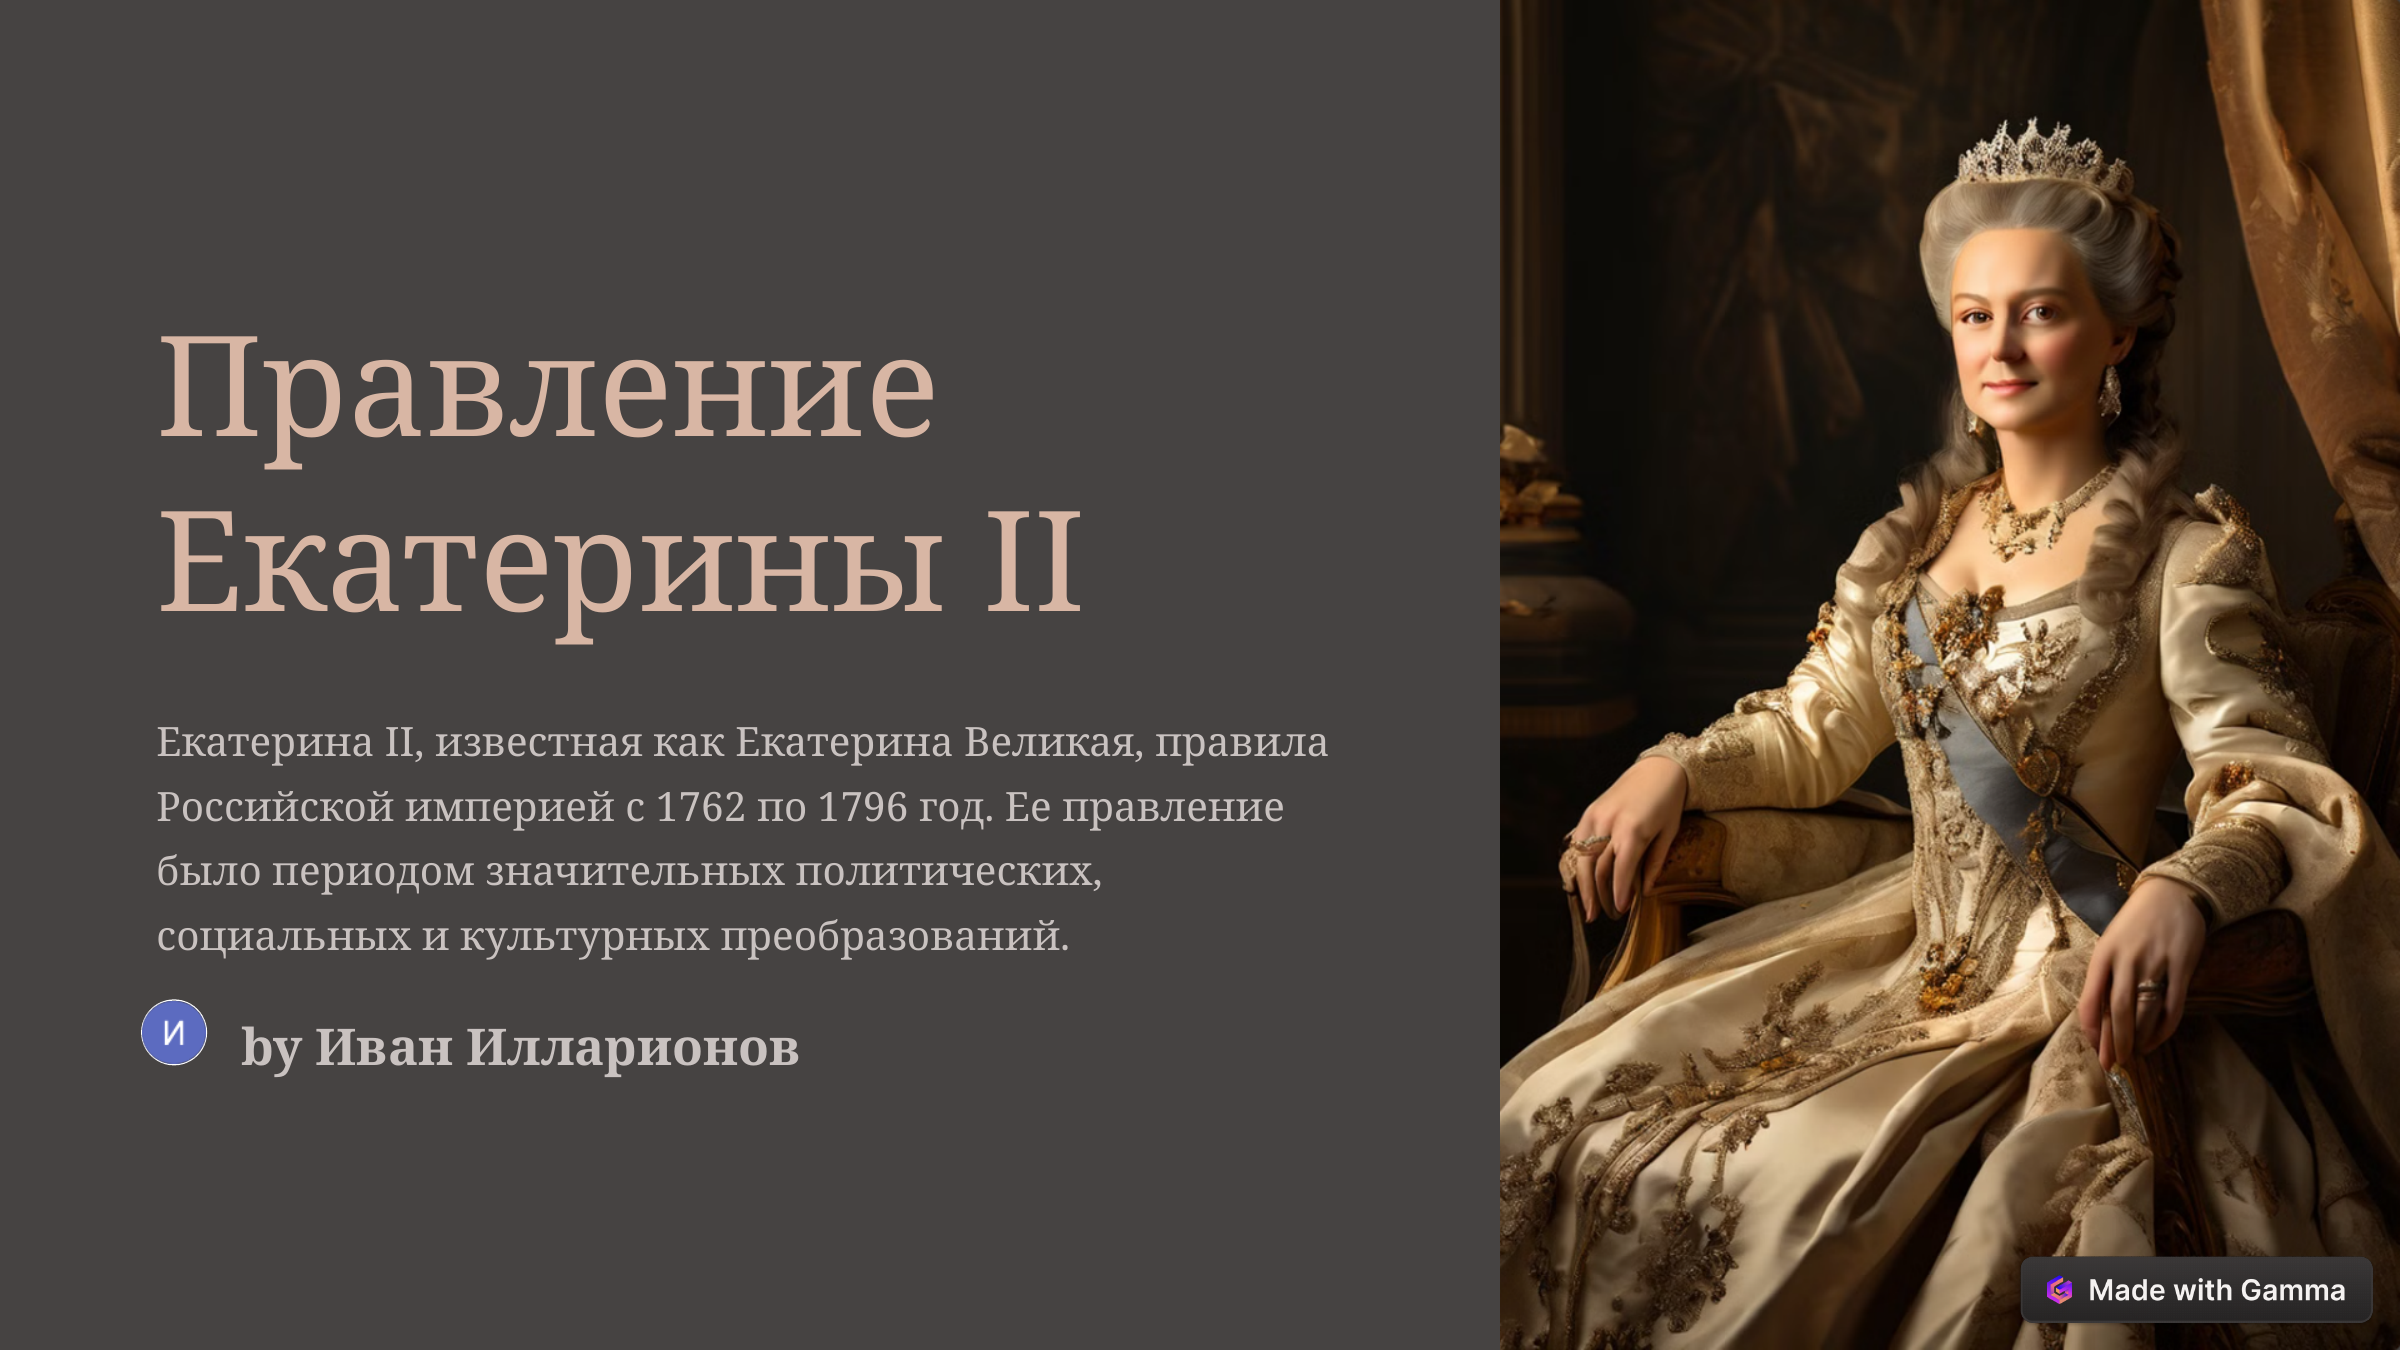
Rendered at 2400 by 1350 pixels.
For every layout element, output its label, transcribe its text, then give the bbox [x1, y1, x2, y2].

text_box Правление Екатерины II [141, 282, 1359, 632]
picture [142, 1001, 206, 1064]
picture [1499, 0, 2400, 1350]
text_box [0, 0, 1499, 1350]
text_box Екатерина II, известная как Екатерина Великая, правила Российской империей с 1762 по 1796 год. Ее правление было периодом значительных политических, социальных и культурных преобразований. [141, 692, 1359, 952]
text_box by Иван Илларионов [226, 996, 786, 1068]
